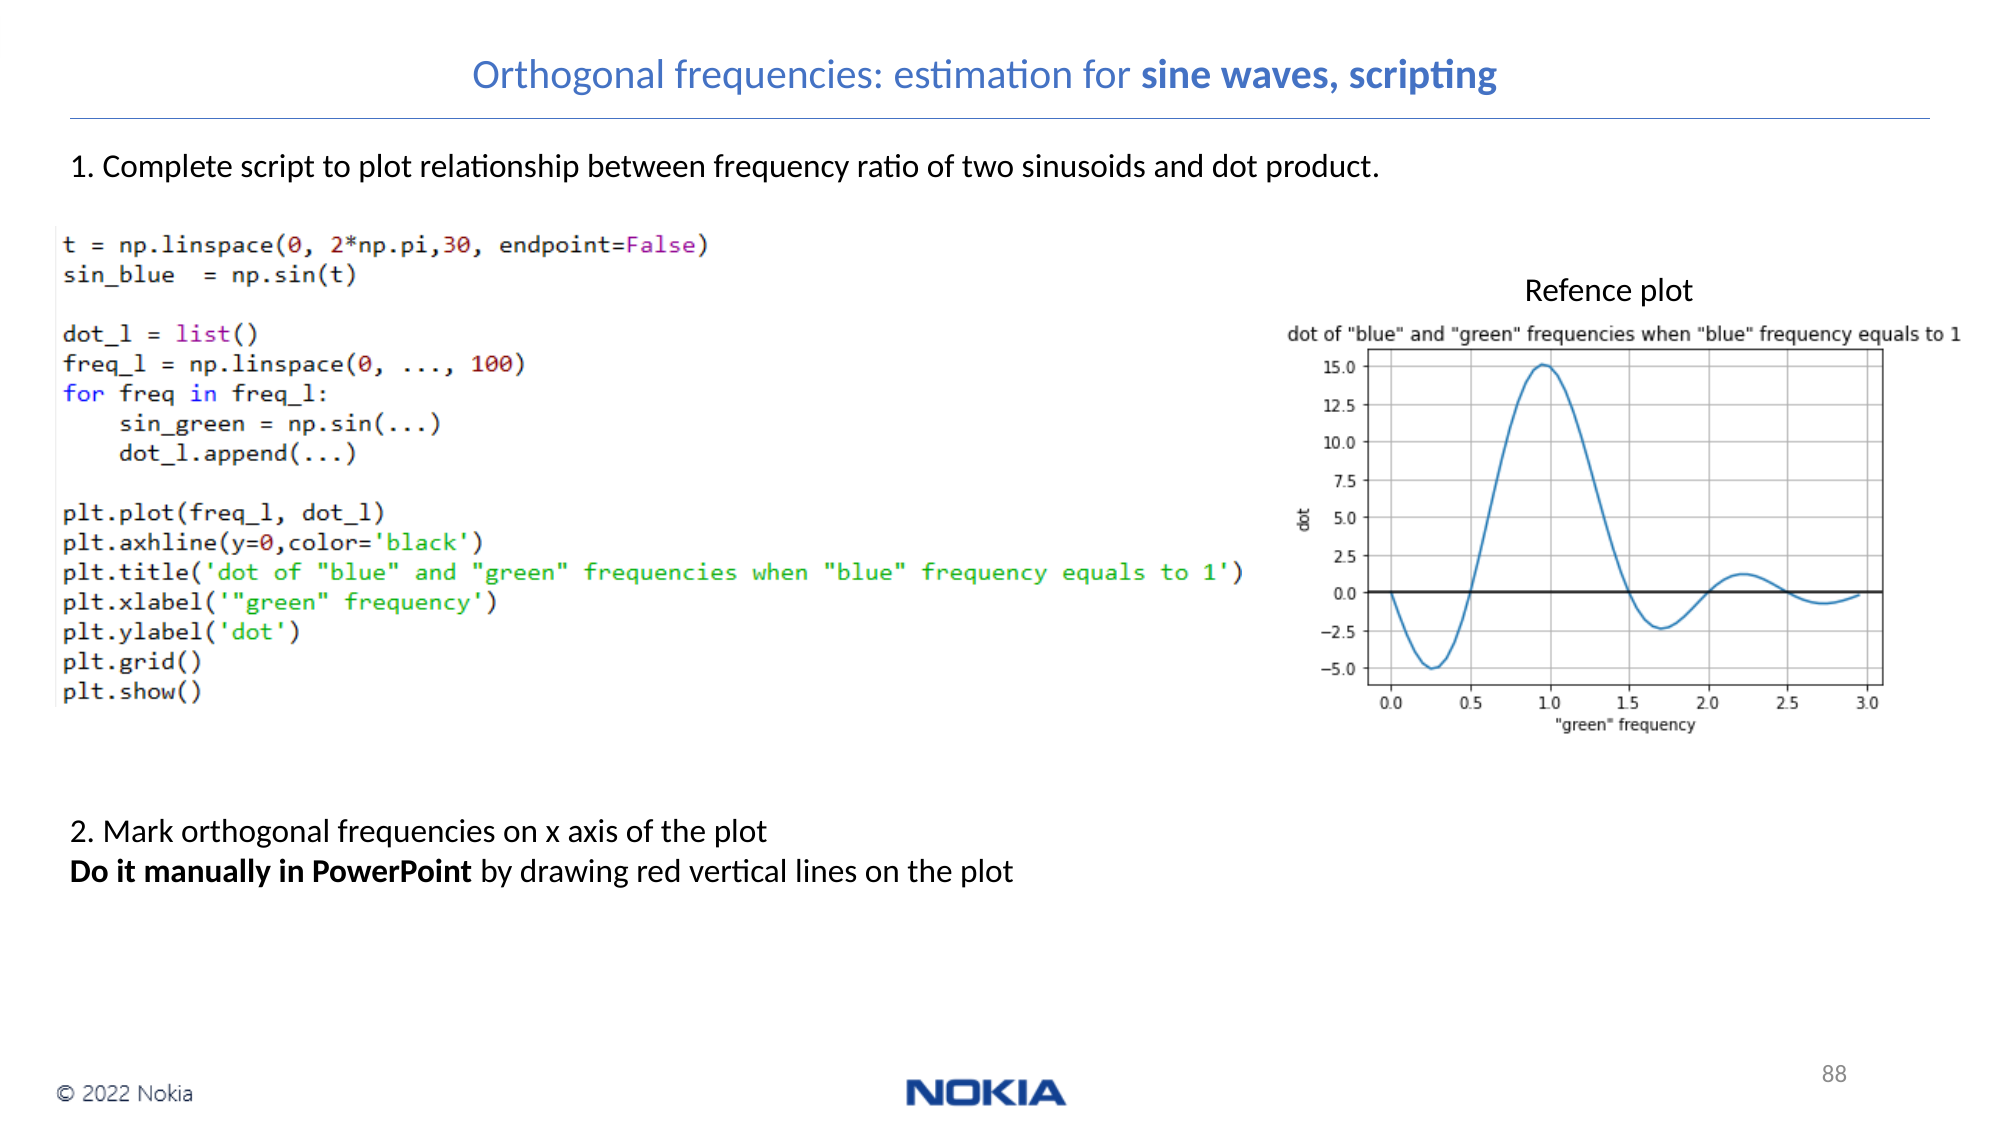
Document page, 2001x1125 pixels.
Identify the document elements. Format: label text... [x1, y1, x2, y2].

text_box Orthogonal frequencies: estimation for sine waves, scripting [55, 35, 1915, 104]
slide_number 88 [1412, 1042, 1863, 1103]
picture [55, 226, 1242, 707]
text_box 1. Complete script to plot relationship between frequency ratio of two sinusoids and dot product. [55, 136, 1898, 192]
picture [36, 1066, 1167, 1111]
text_box Refence plot [1510, 260, 1720, 315]
text_box 2. Mark orthogonal frequencies on x axis of the plot Do it manually in PowerPoint by drawing red vertical lines on the plot [55, 802, 1898, 897]
picture [1277, 315, 1973, 743]
